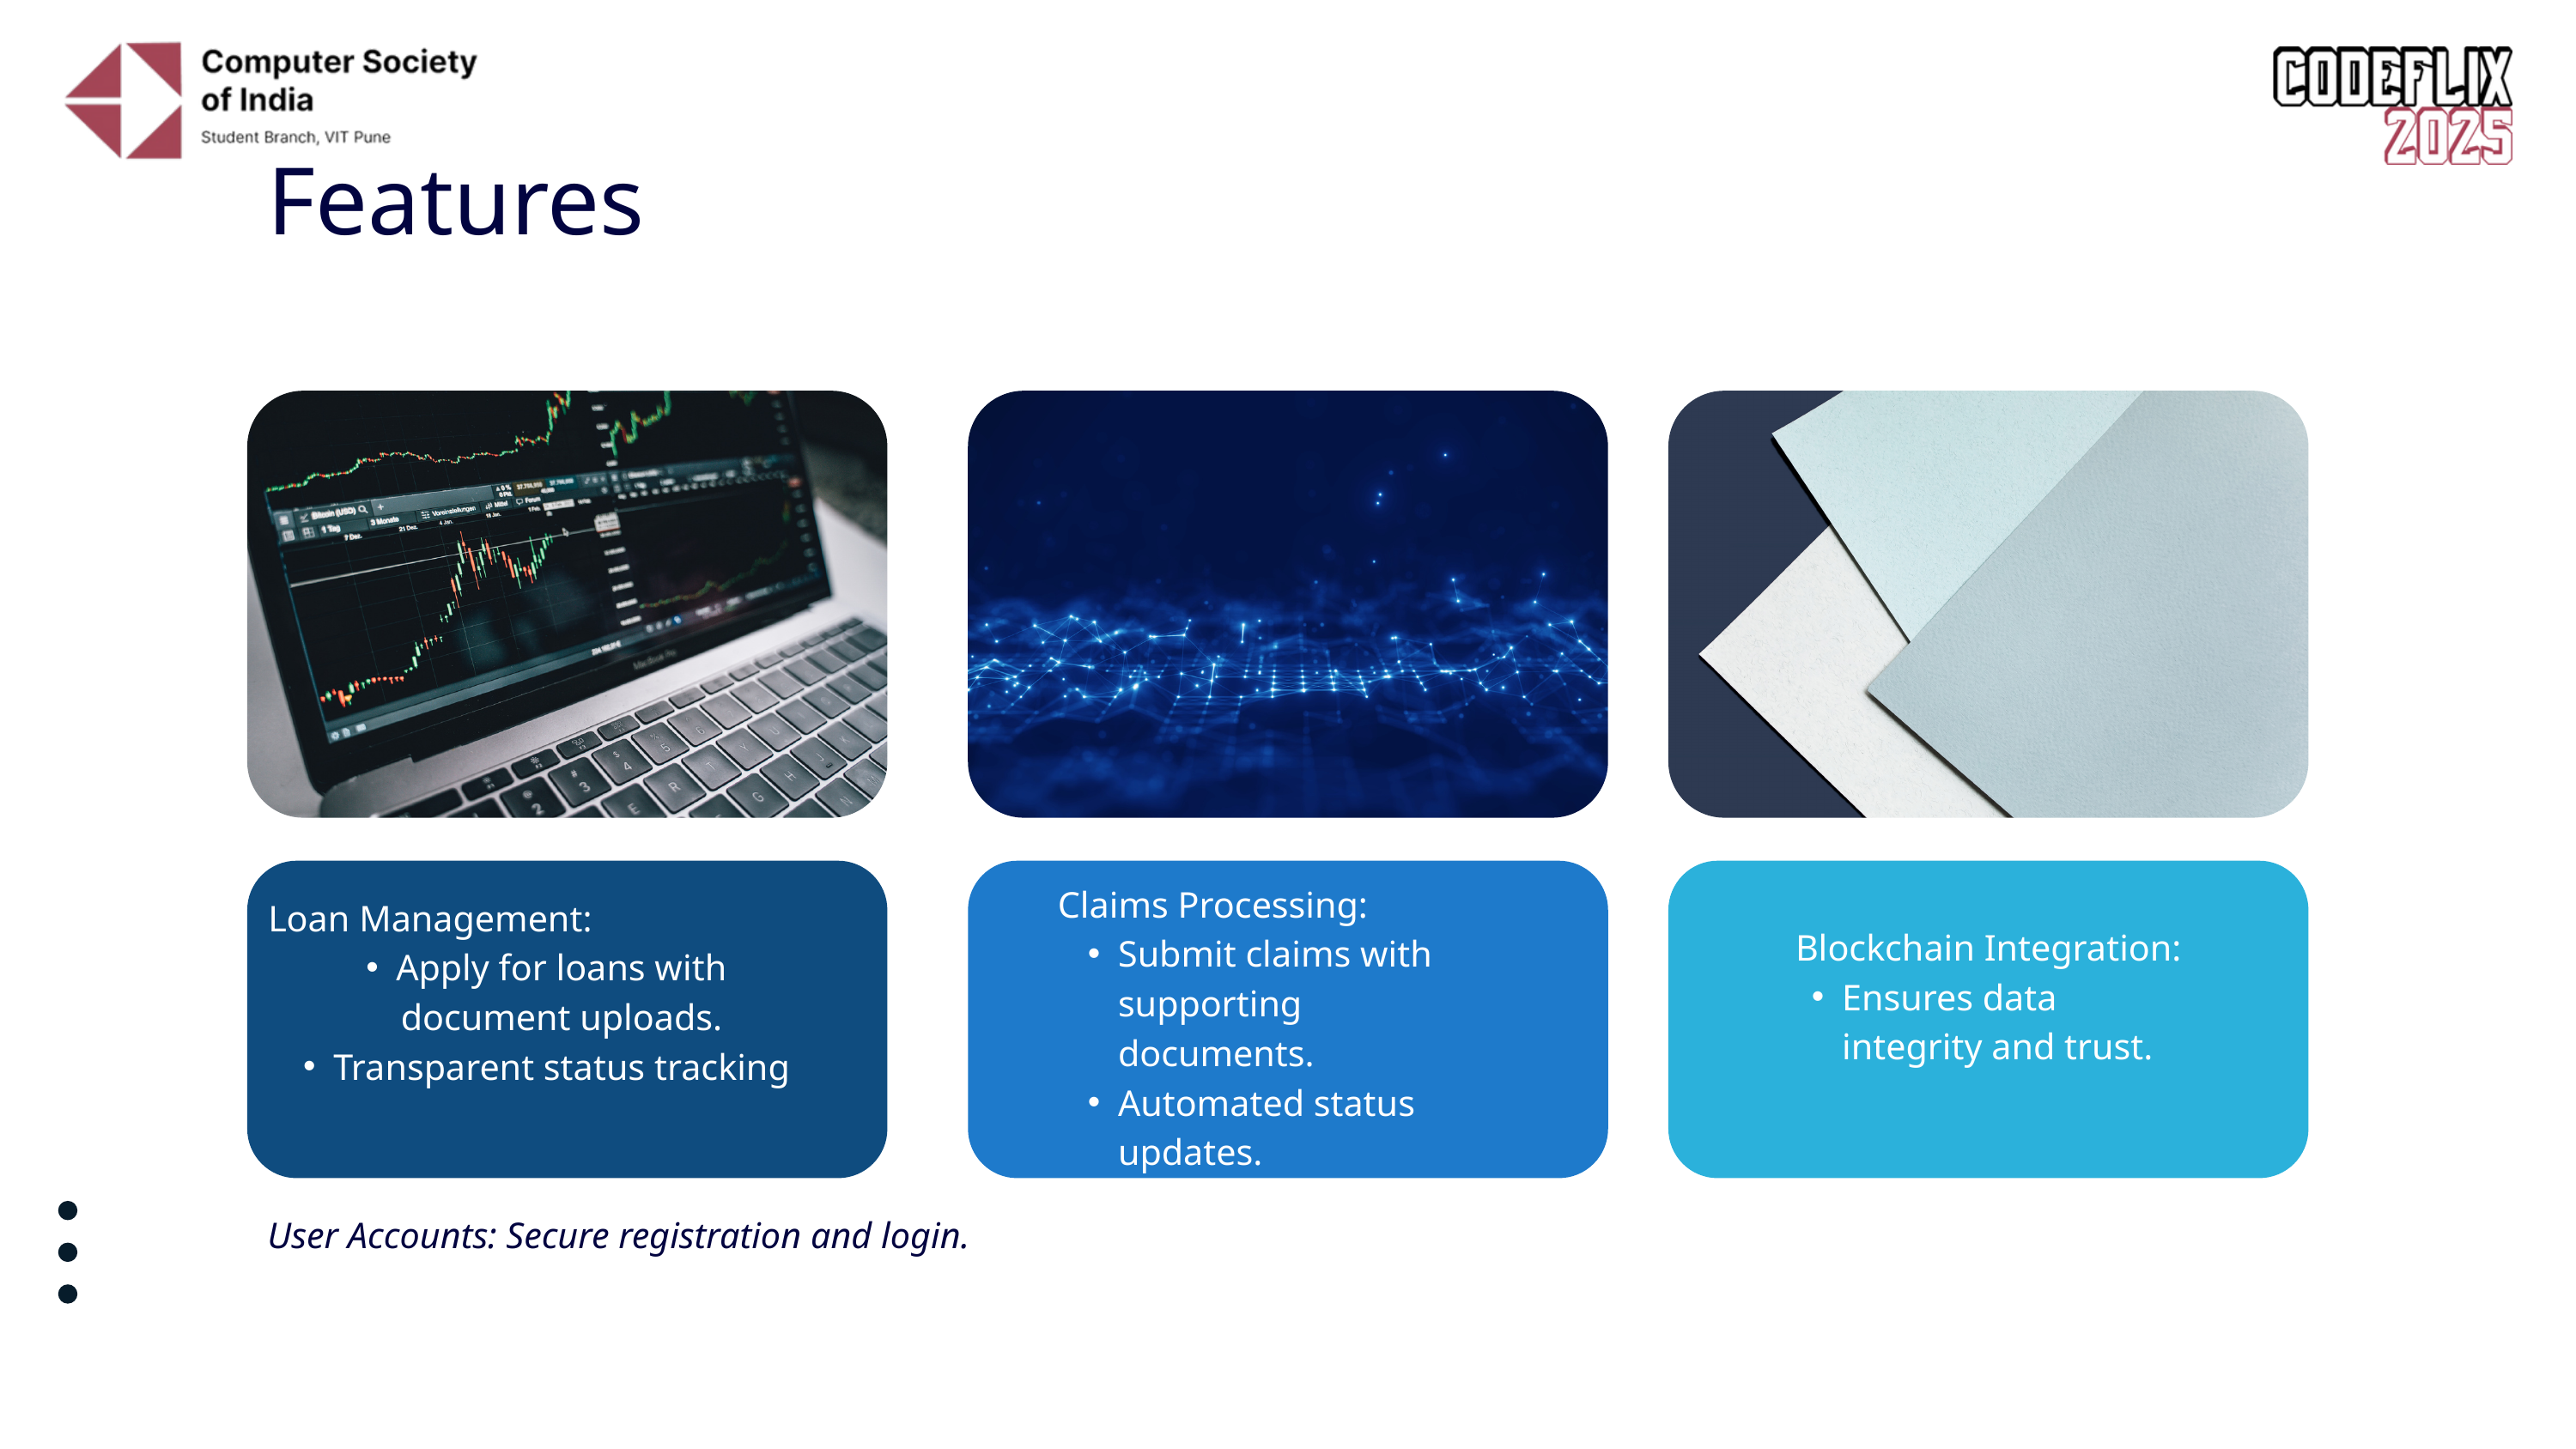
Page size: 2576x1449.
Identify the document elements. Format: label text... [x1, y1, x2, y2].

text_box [246, 860, 888, 1179]
text_box Features [267, 153, 1206, 254]
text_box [1668, 860, 2309, 1179]
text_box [246, 390, 888, 818]
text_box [58, 1283, 78, 1304]
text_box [967, 390, 1608, 818]
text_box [58, 1242, 78, 1263]
text_box [53, 22, 500, 165]
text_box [58, 1200, 78, 1221]
text_box [2273, 46, 2512, 165]
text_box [1668, 390, 2309, 818]
text_box User Accounts: Secure registration and login. [267, 1206, 1084, 1256]
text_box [967, 860, 1608, 1179]
